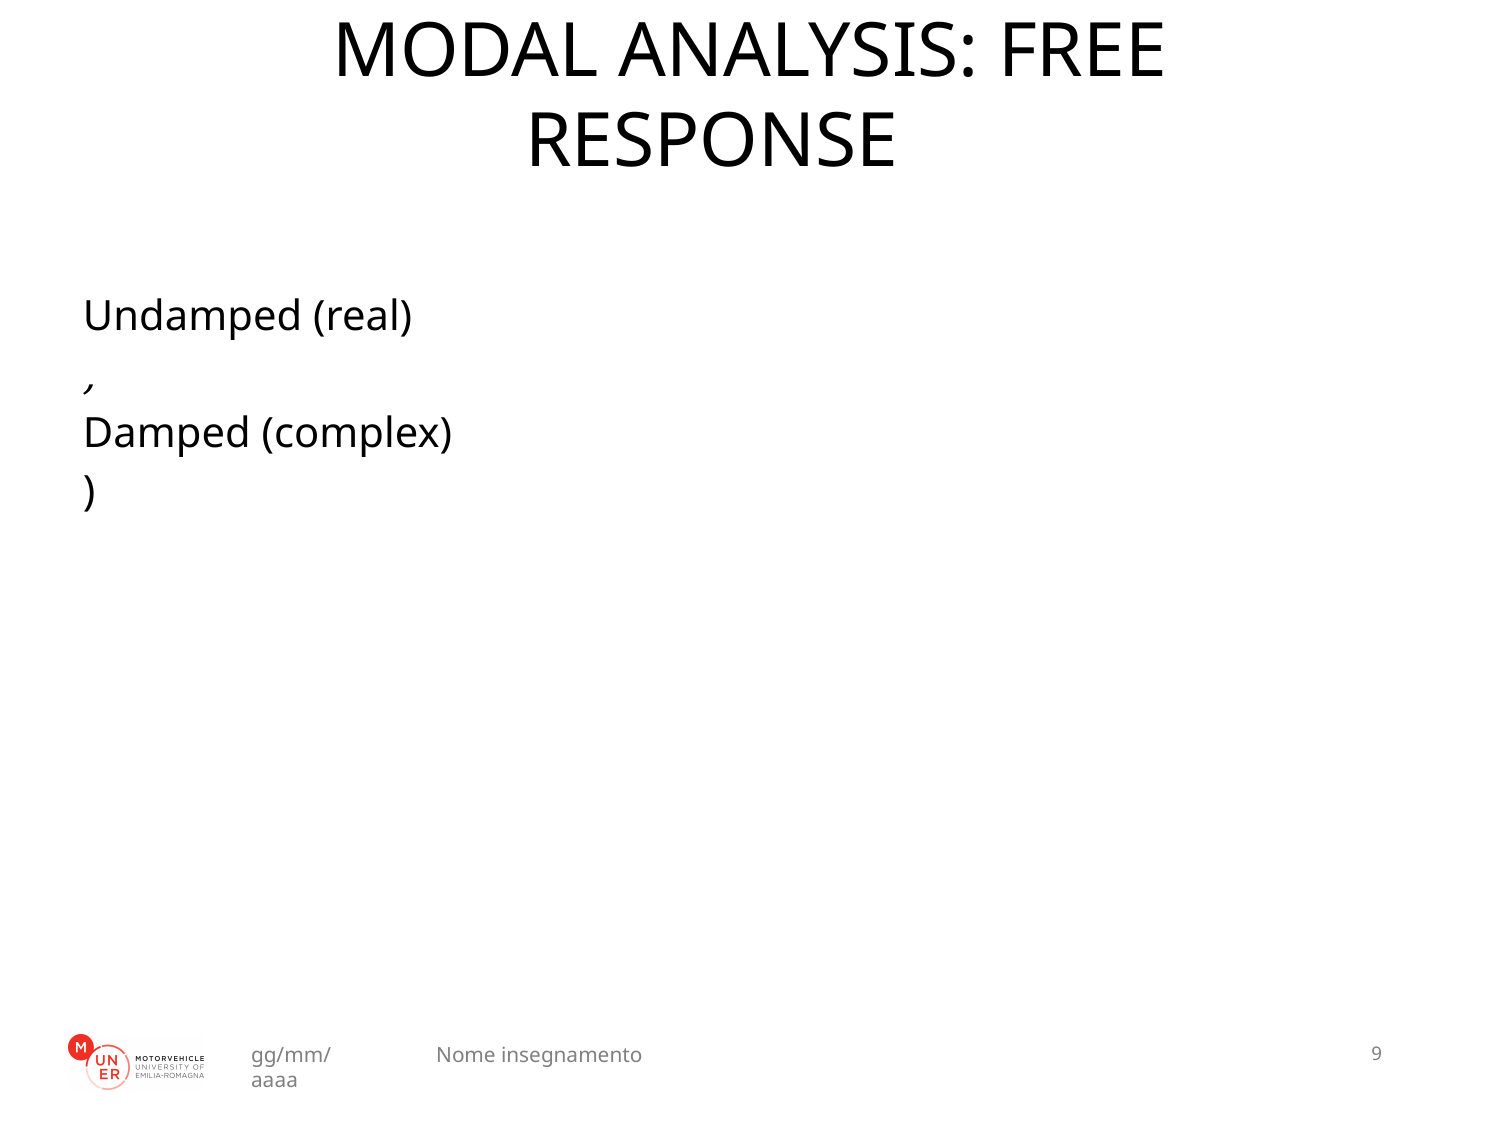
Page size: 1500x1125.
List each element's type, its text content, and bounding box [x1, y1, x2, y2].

title MODAL ANALYSIS: FREE RESPONSE [156, 6, 1344, 177]
slide_number gg/mm/aaaa [236, 1034, 390, 1095]
slide_number 9 [1356, 1034, 1425, 1095]
picture [68, 1034, 204, 1090]
footer Nome insegnamento [421, 1034, 1271, 1095]
